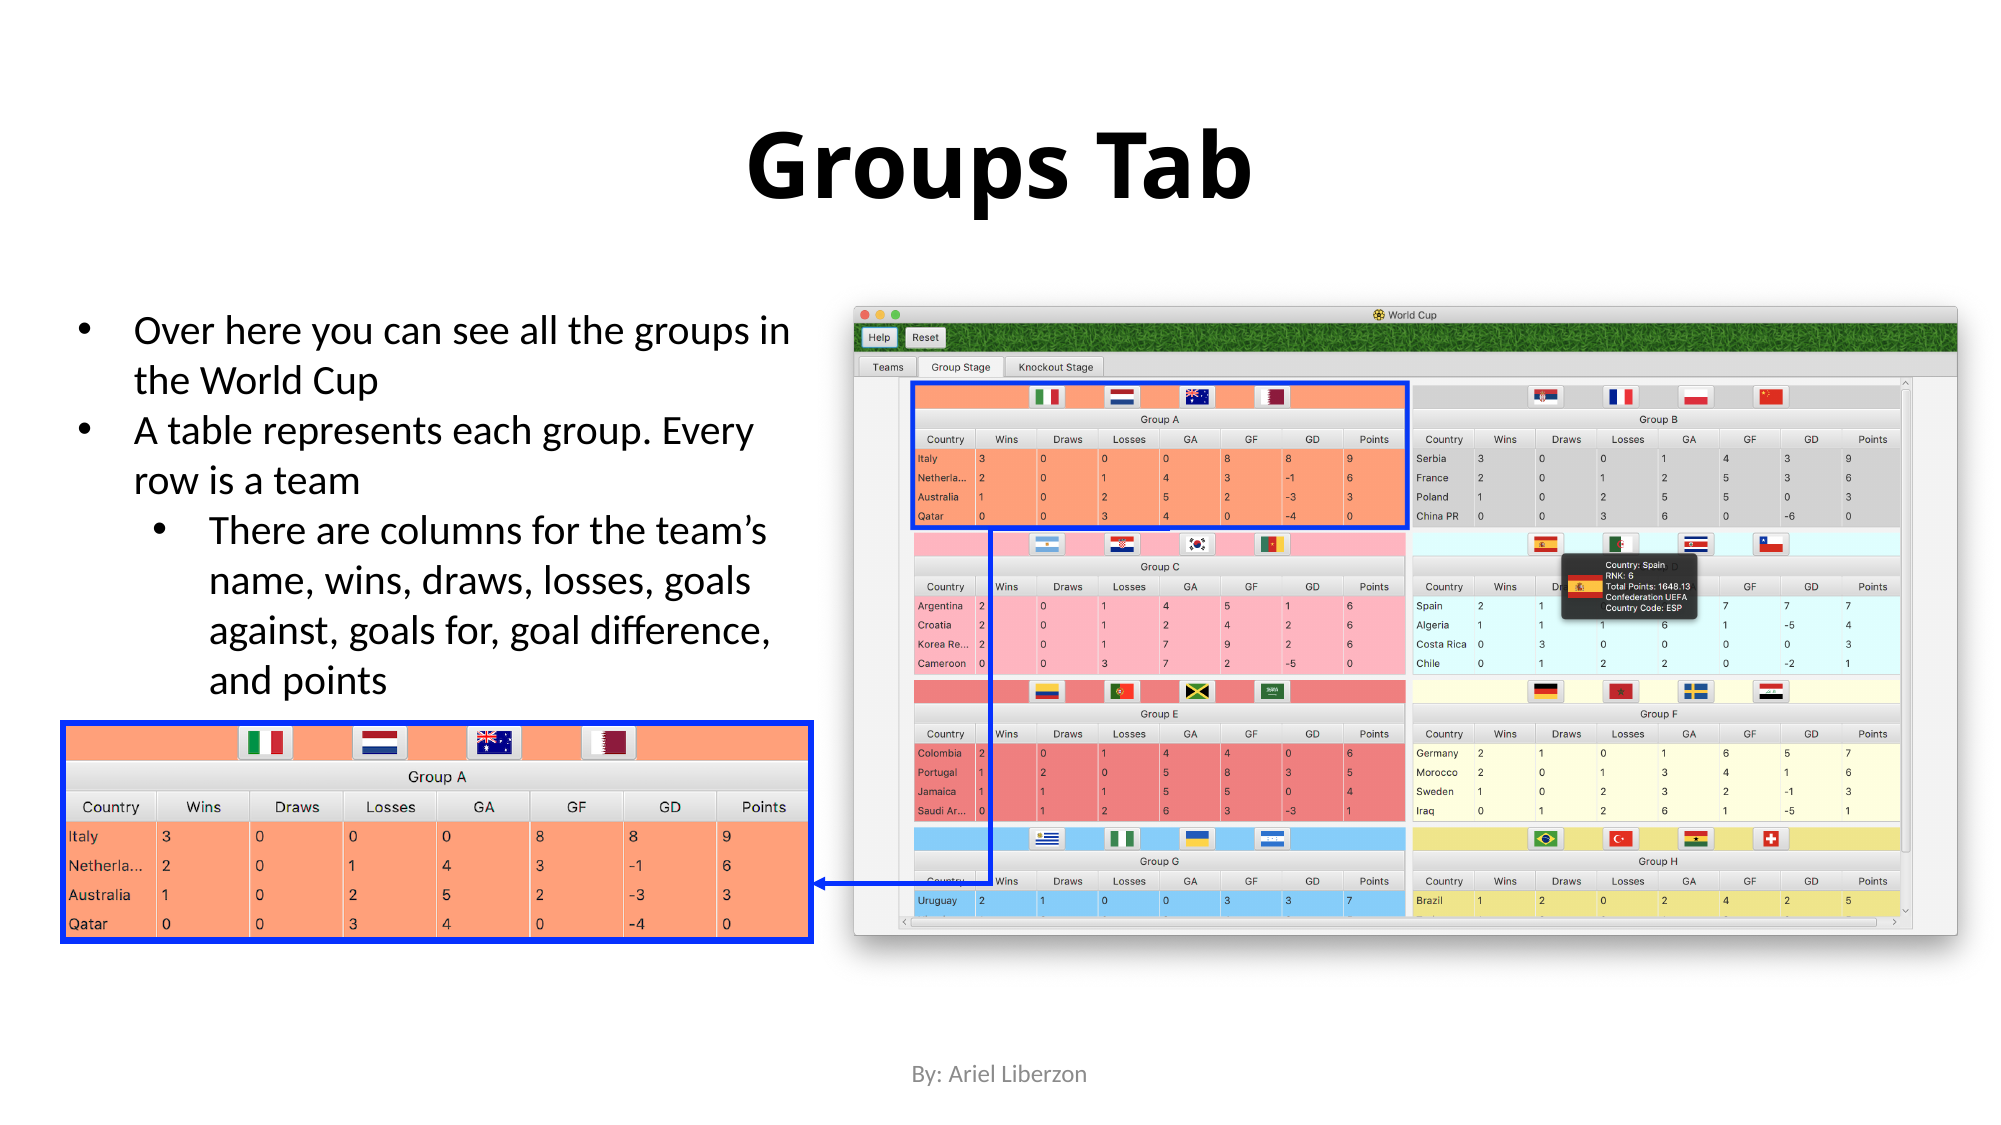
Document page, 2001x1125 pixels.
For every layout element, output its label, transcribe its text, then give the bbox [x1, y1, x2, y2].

text_box Over here you can see all the groups in the World Cup A table represents each group. Every row is a team There are columns for the team’s name, wins, draws, losses, goals against, goals for, goal difference, and points [62, 295, 811, 711]
picture [62, 722, 812, 941]
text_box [811, 528, 1170, 884]
footer By: Ariel Liberzon [662, 1042, 1338, 1103]
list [811, 277, 2000, 992]
title Groups Tab [137, 59, 1863, 278]
